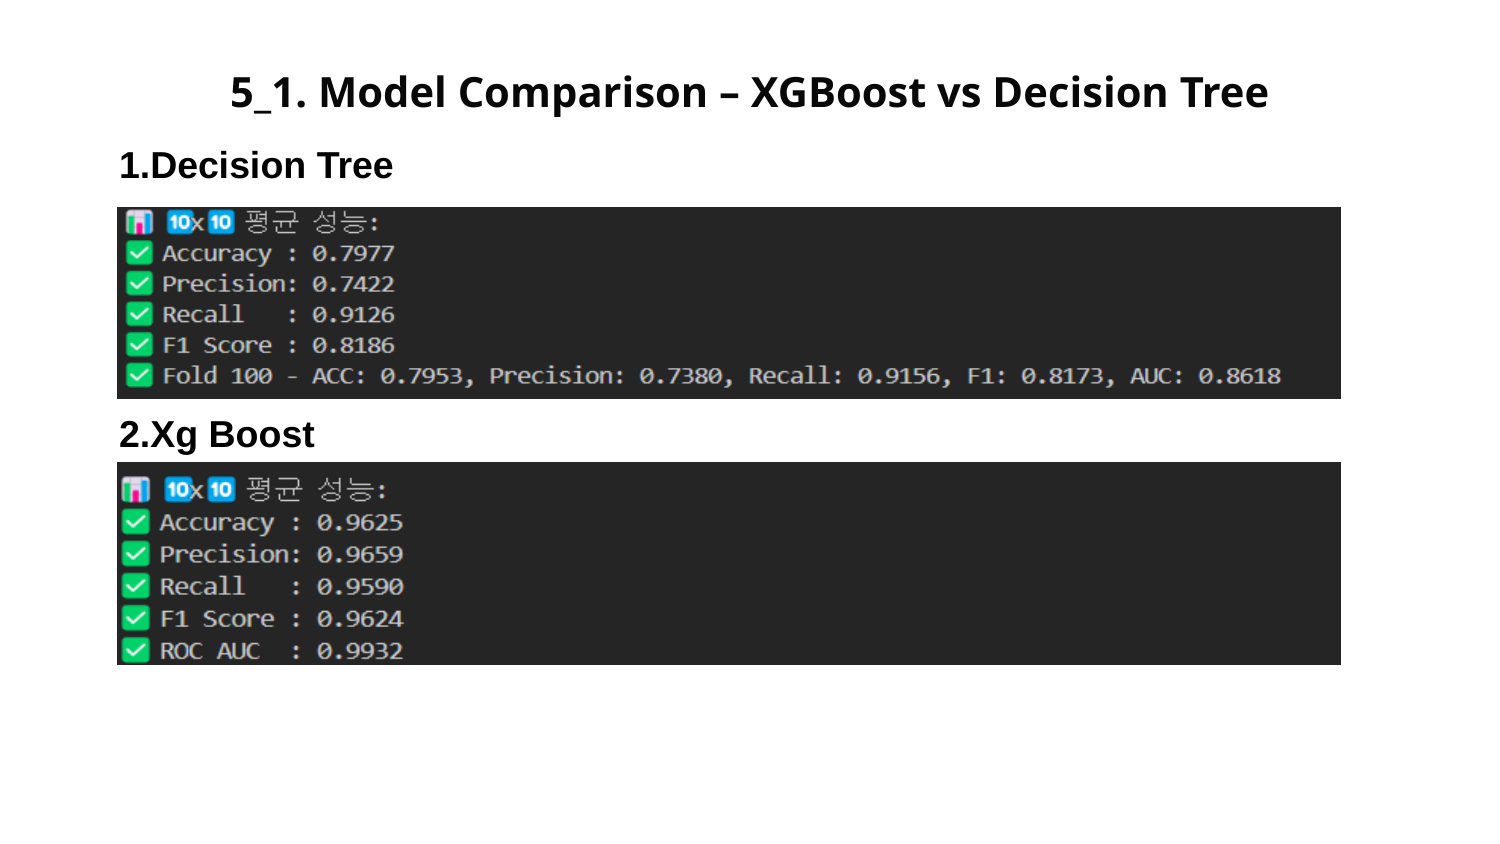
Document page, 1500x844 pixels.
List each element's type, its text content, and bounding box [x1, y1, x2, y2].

title 5_1. Model Comparison – XGBoost vs Decision Tree [29, 50, 1471, 145]
picture [116, 207, 1341, 400]
picture [116, 462, 1341, 665]
text_box 1.Decision Tree [104, 133, 645, 194]
text_box 2.Xg Boost [104, 402, 645, 463]
